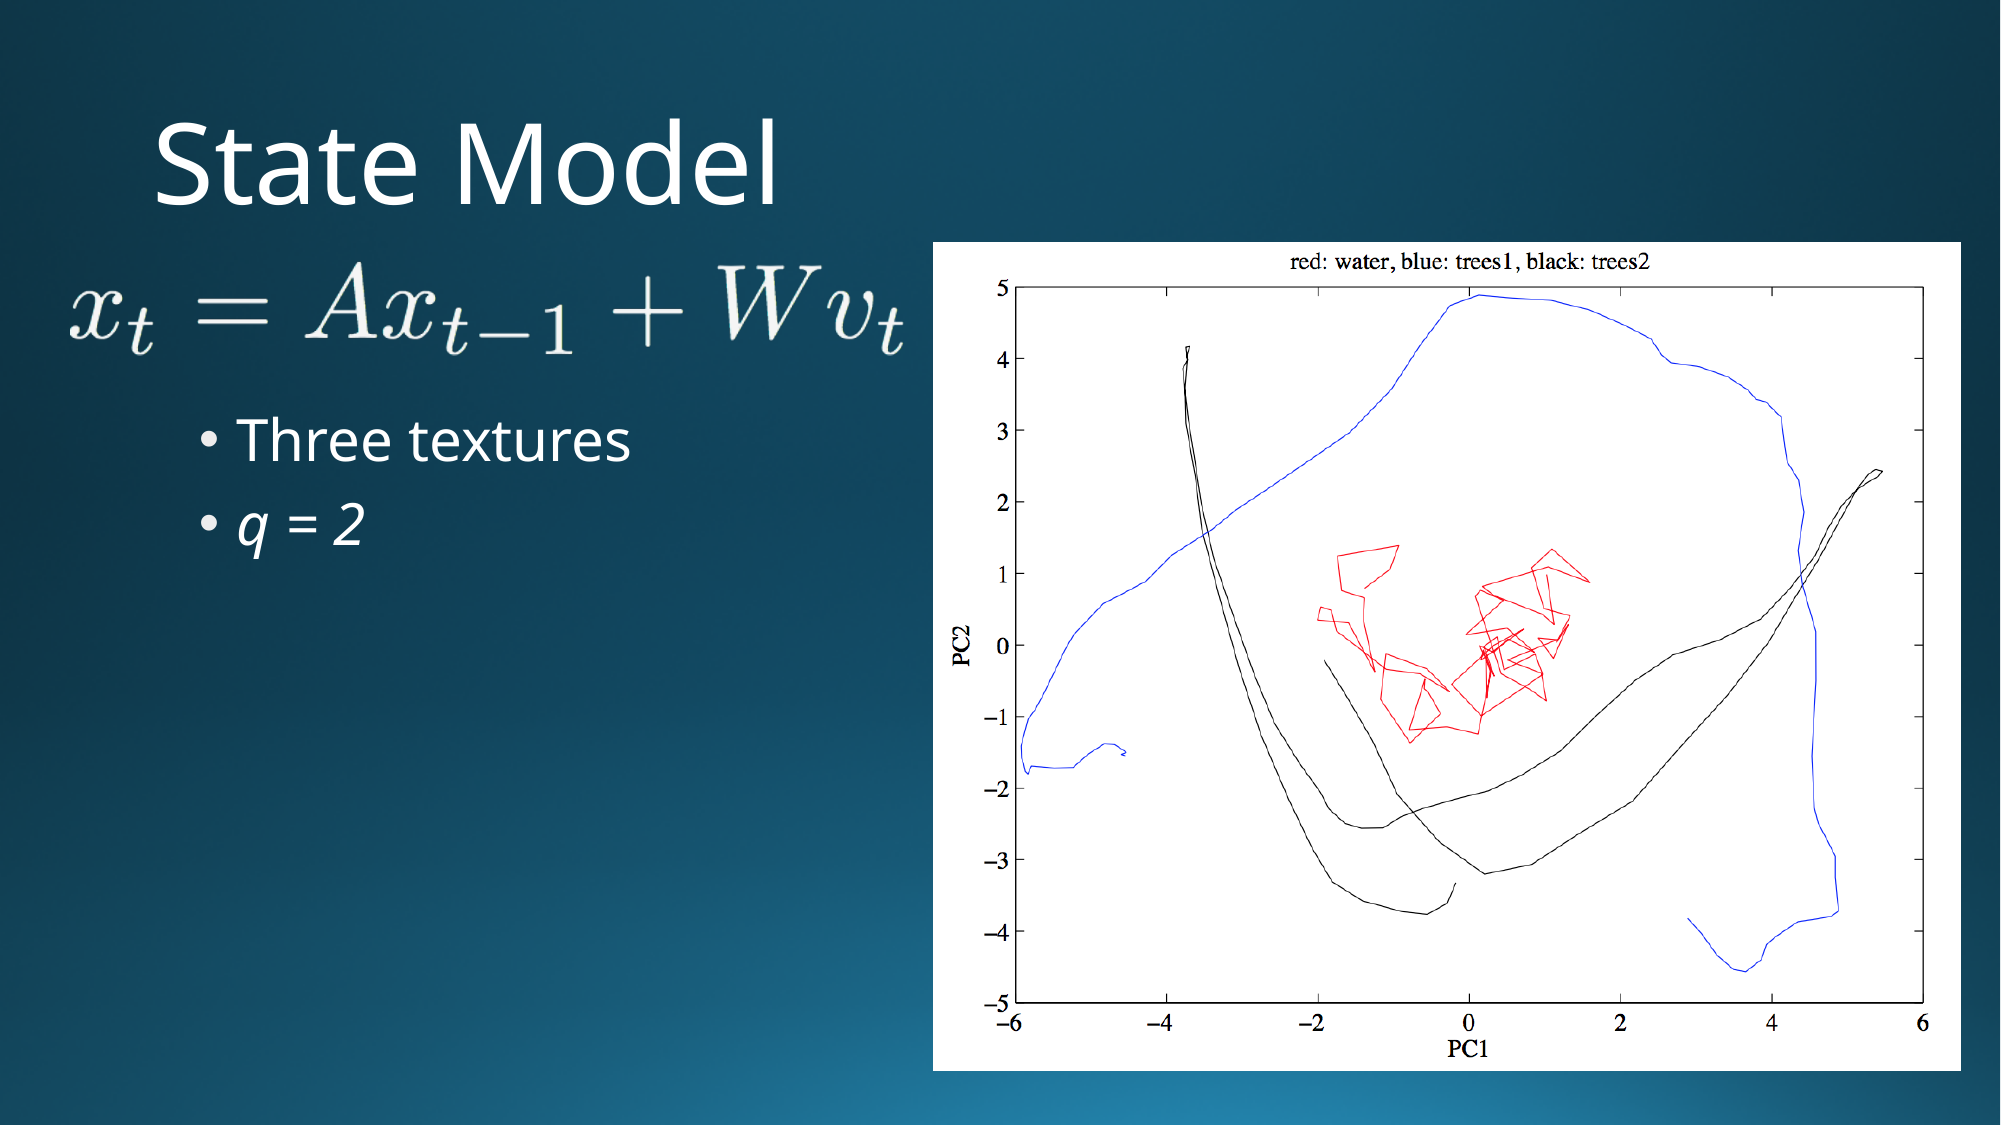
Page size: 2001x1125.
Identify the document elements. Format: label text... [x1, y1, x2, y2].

list Three textures q = 2 [183, 403, 906, 1014]
picture [0, 0, 2001, 1125]
title State Model [137, 59, 1863, 278]
